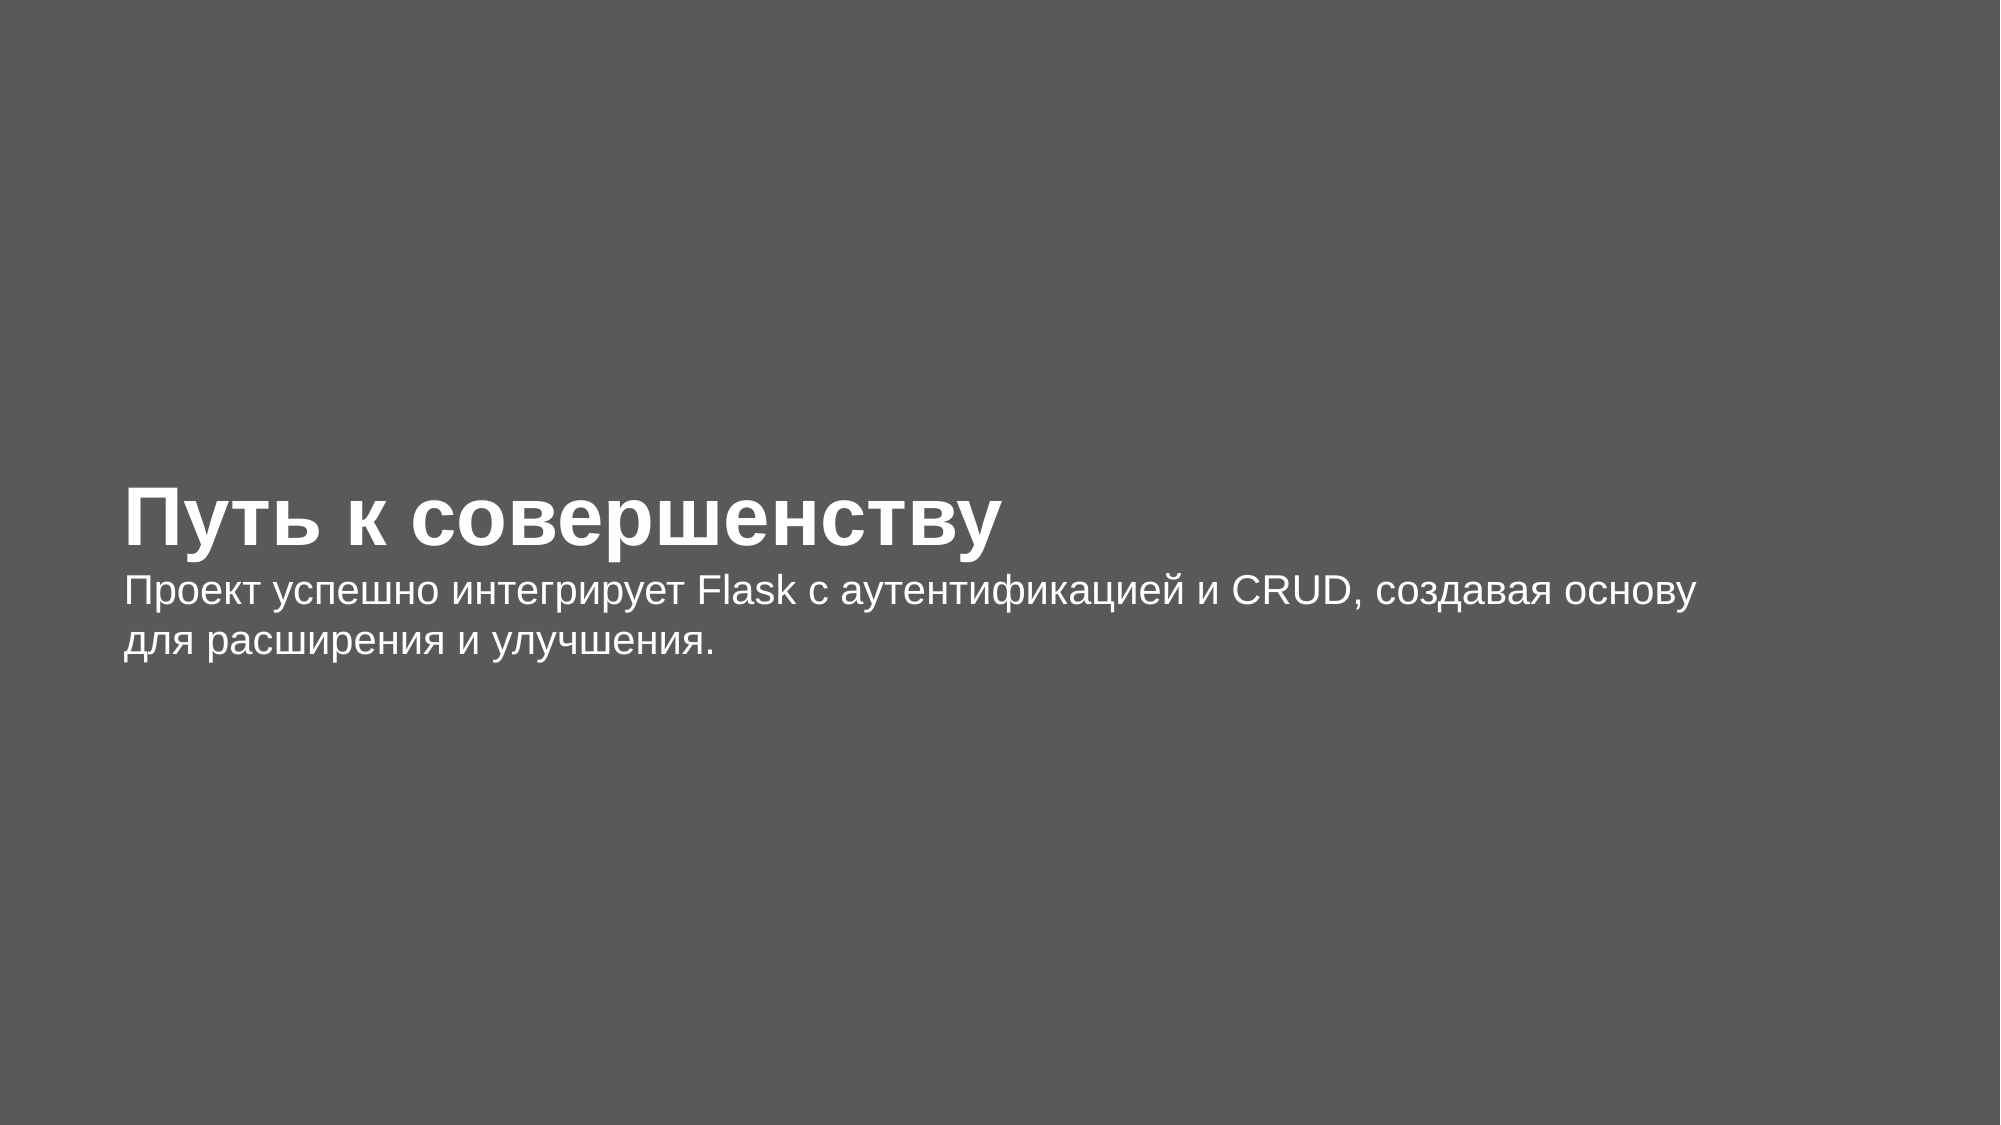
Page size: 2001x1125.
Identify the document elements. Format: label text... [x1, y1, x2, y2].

text_box Путь к совершенству Проект успешно интегрирует Flask с аутентификацией и CRUD, создавая основу для расширения и улучшения. [123, 421, 1755, 704]
